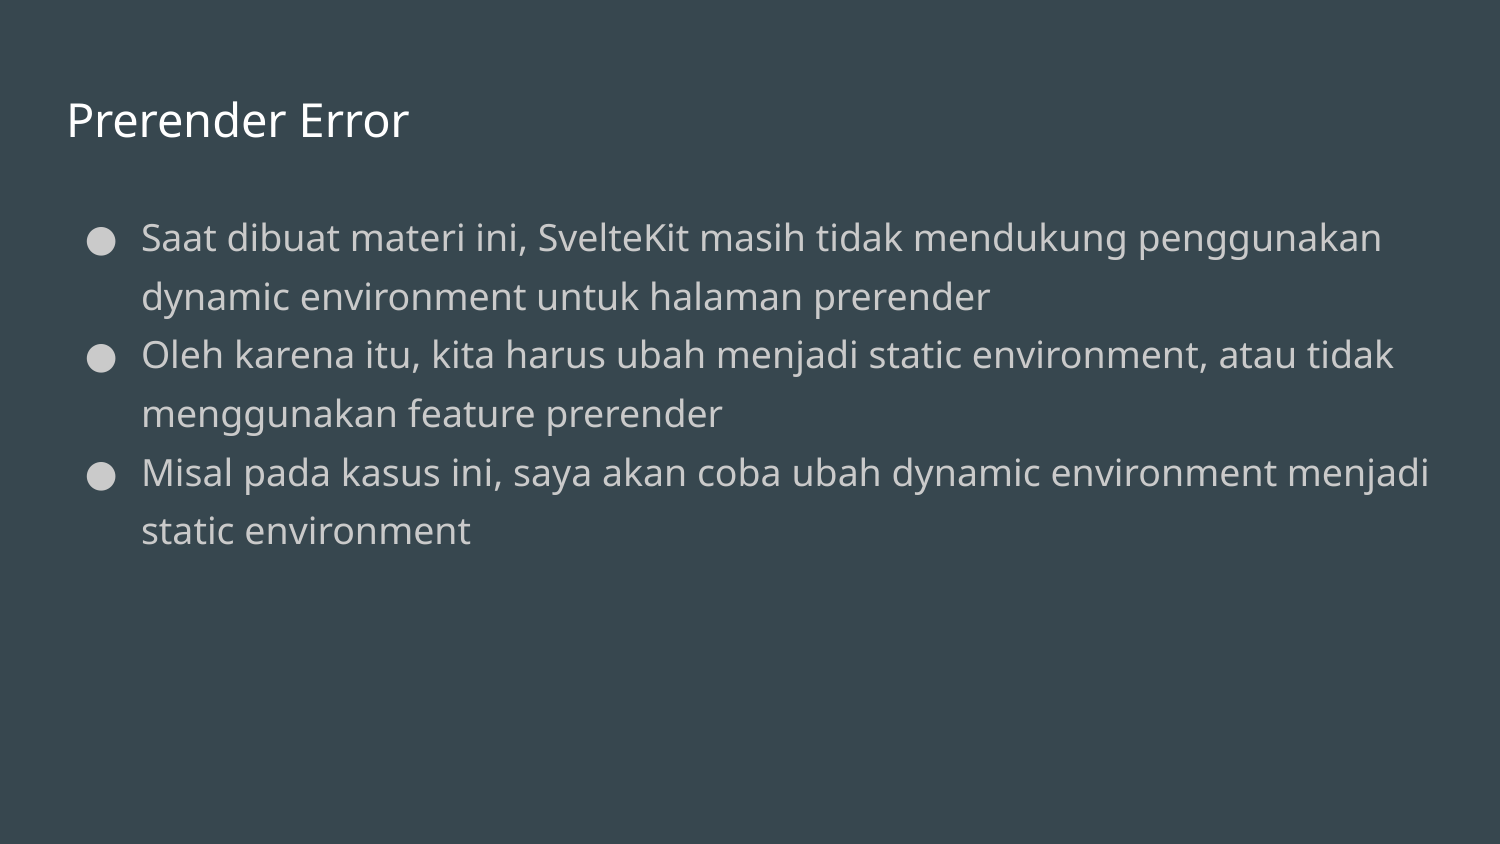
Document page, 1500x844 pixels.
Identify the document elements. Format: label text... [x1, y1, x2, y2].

title Prerender Error [51, 72, 1449, 167]
list Saat dibuat materi ini, SvelteKit masih tidak mendukung penggunakan dynamic environment untuk halaman prerender Oleh karena itu, kita harus ubah menjadi static environment, atau tidak menggunakan feature prerender Misal pada kasus ini, saya akan coba ubah dynamic environment menjadi static environment [51, 189, 1449, 750]
